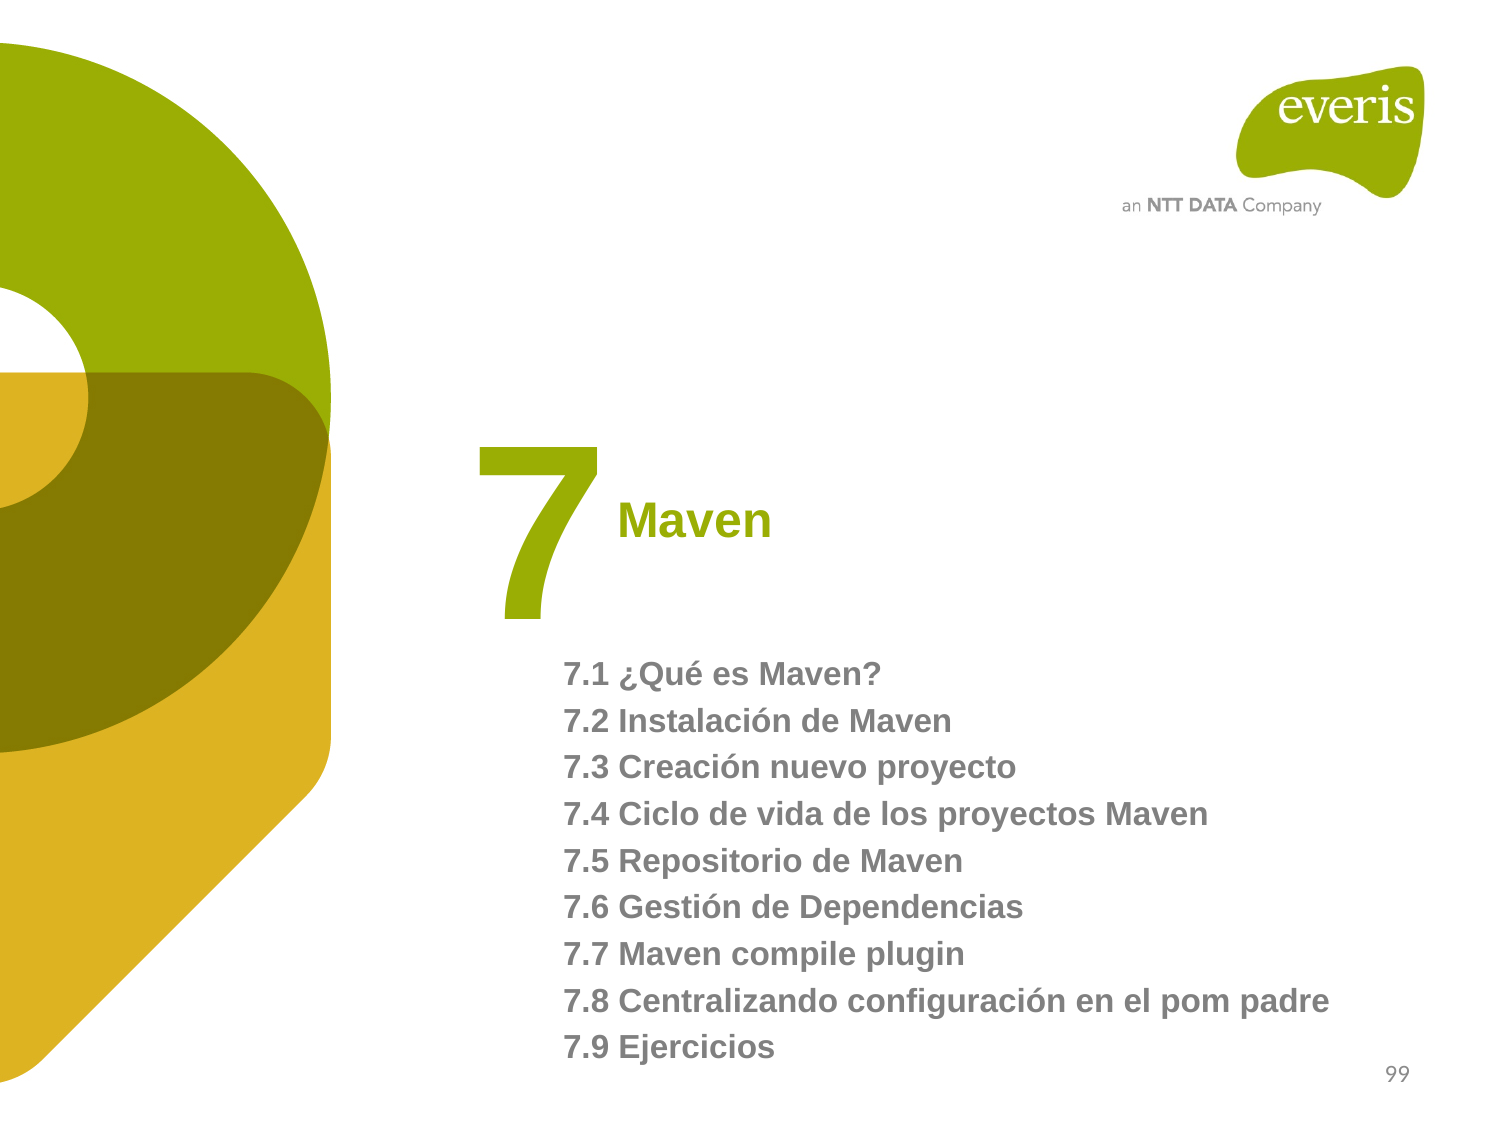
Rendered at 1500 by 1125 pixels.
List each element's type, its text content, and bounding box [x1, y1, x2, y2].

picture [0, 1, 337, 1125]
picture [1100, 44, 1450, 238]
text_box 7 [454, 361, 691, 677]
slide_number 99 [1074, 1042, 1425, 1103]
list [348, 361, 1500, 1047]
text_box Maven [602, 480, 1376, 555]
text_box 7.1 ¿Qué es Maven? 7.2 Instalación de Maven 7.3 Creación nuevo proyecto 7.4 Ciclo de vida de los proyectos Maven 7.5 Repositorio de Maven 7.6 Gestión de Dependencias 7.7 Maven compile plugin 7.8 Centralizando configuración en el pom padre 7.9 Ejercicios [490, 645, 1412, 941]
